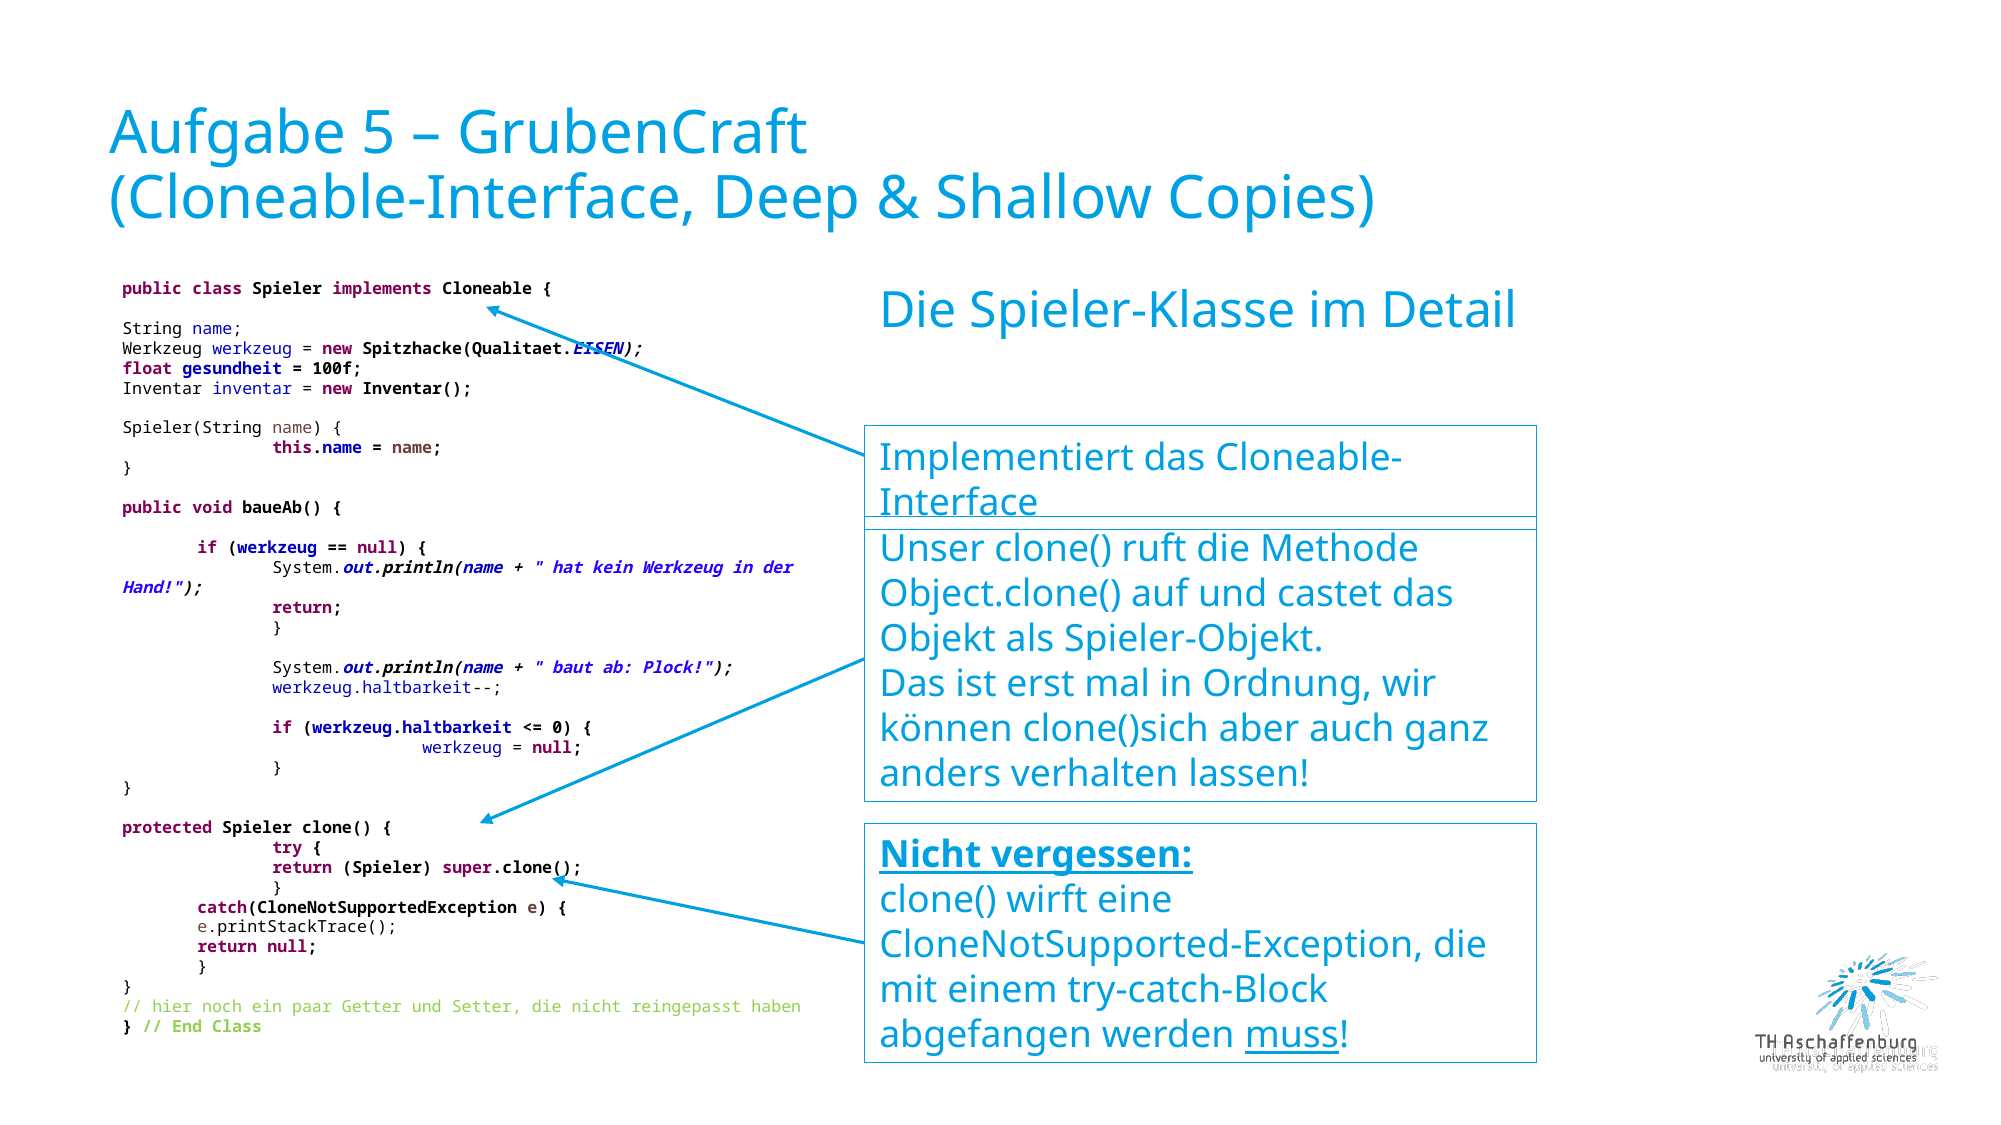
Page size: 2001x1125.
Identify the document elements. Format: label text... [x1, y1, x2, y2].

title Aufgabe 5 – GrubenCraft (Cloneable-Interface, Deep & Shallow Copies) [94, 94, 1820, 240]
text_box Unser clone() ruft die Methode Object.clone() auf und castet das Objekt als Spieler-Objekt. Das ist erst mal in Ordnung, wir können clone()sich aber auch ganz anders verhalten lassen! [864, 516, 1537, 802]
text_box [485, 306, 865, 456]
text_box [479, 660, 865, 824]
text_box Die Spieler-Klasse im Detail [864, 270, 1537, 345]
text_box Implementiert das Cloneable-Interface [864, 425, 1537, 516]
picture [1755, 953, 1938, 1073]
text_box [551, 878, 865, 922]
text_box Nicht vergessen: clone() wirft eine CloneNotSupported-Exception, die mit einem try-catch-Block abgefangen werden muss! [864, 823, 1537, 1063]
text_box public class Spieler implements Cloneable { String name; Werkzeug werkzeug = new Spitzhacke(Qualitaet.EISEN); float gesundheit = 100f; Inventar inventar = new Inventar(); Spieler(String name) { this.name = name; } public void baueAb() { if (werkzeug == null) { System.out.println(name + " hat kein Werkzeug in der Hand!"); return; } System.out.println(name + " baut ab: Plock!"); werkzeug.haltbarkeit--; if (werkzeug.haltbarkeit <= 0) { werkzeug = null; } } protected Spieler clone() { try { return (Spieler) super.clone(); } catch(CloneNotSupportedException e) { e.printStackTrace(); return null; } } // hier noch ein paar Getter und Setter, die nicht reingepasst haben } // End Class [107, 270, 864, 1044]
